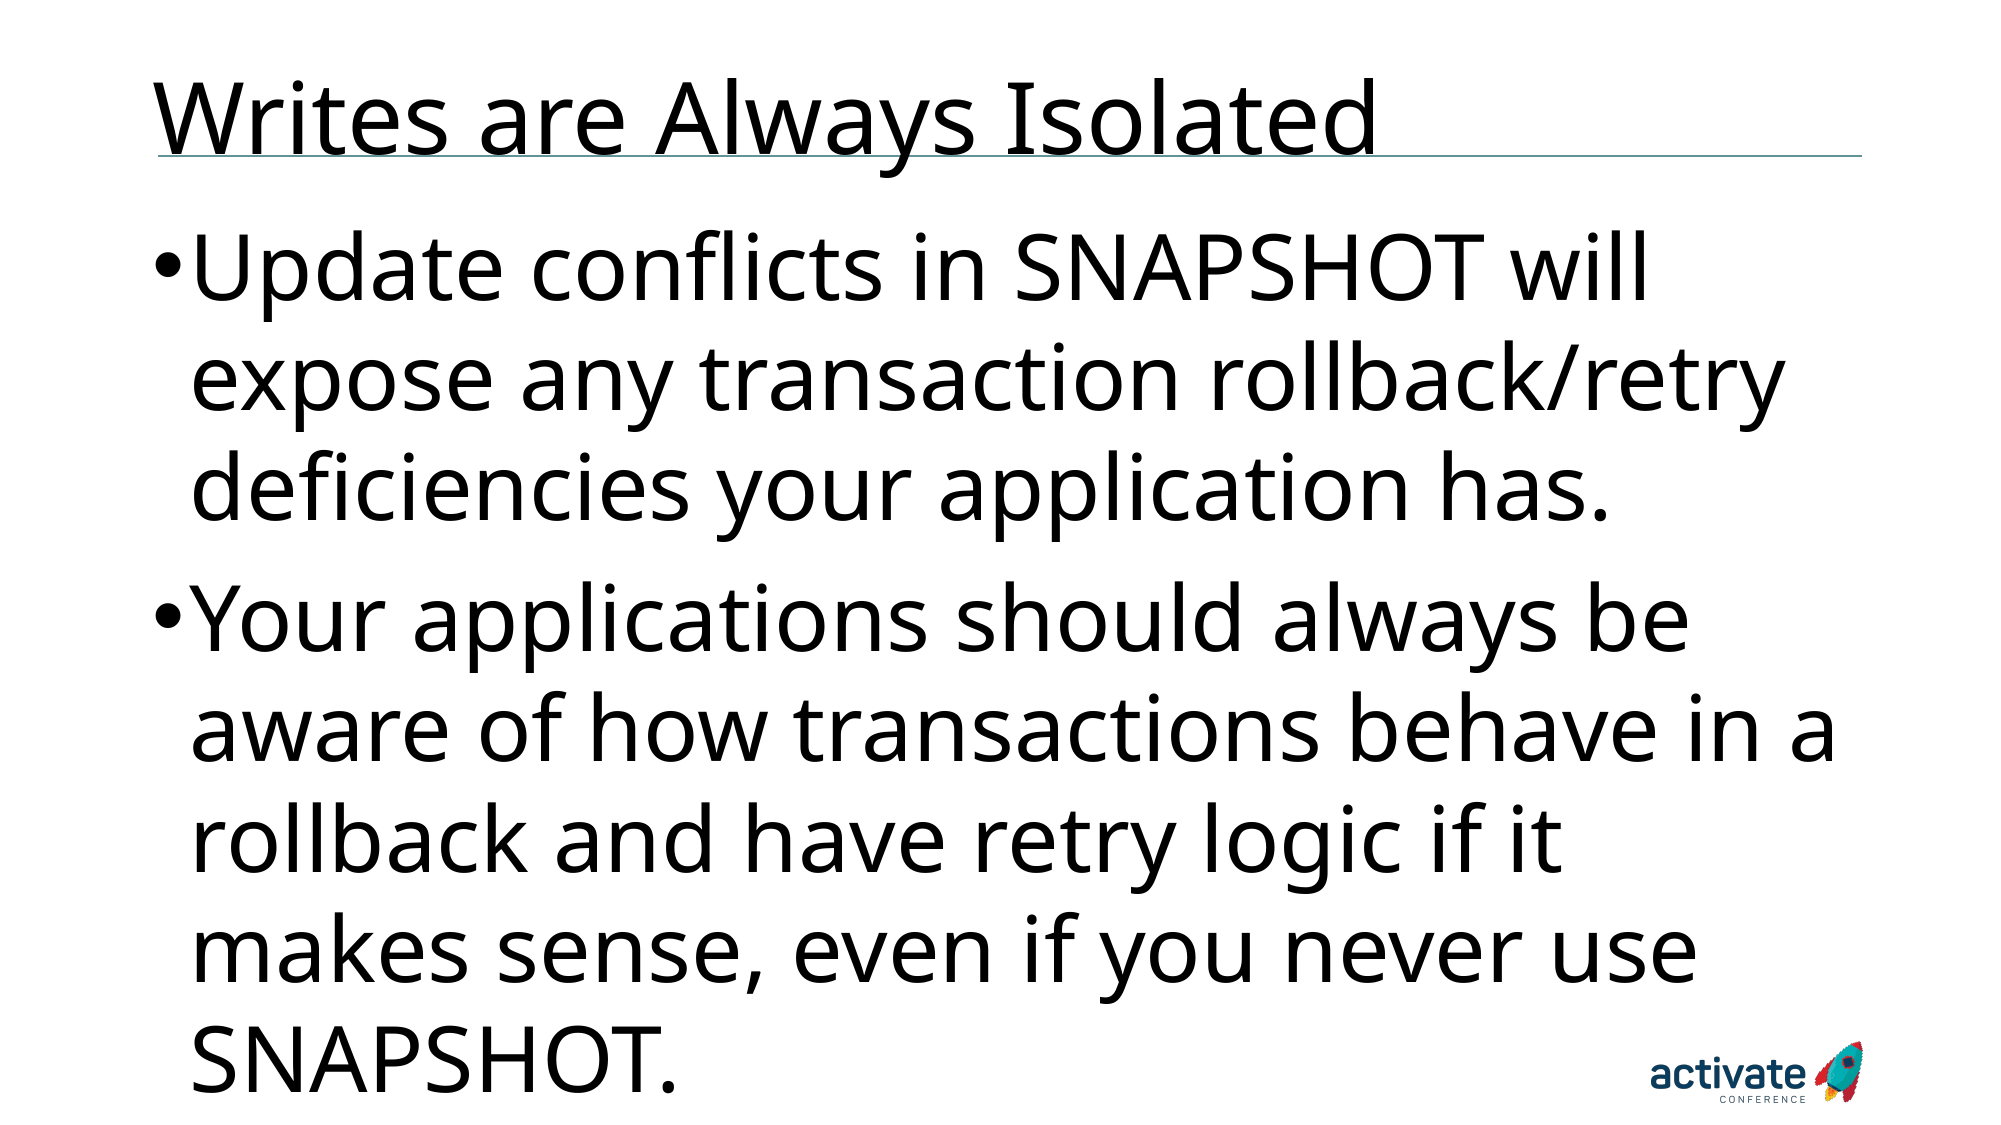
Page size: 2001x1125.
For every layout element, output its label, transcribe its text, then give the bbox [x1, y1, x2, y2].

title Writes are Always Isolated [137, 59, 1863, 184]
list Update conflicts in SNAPSHOT will expose any transaction rollback/retry deficiencies your application has. Your applications should always be aware of how transactions behave in a rollback and have retry logic if it makes sense, even if you never use SNAPSHOT. [137, 201, 1863, 1125]
